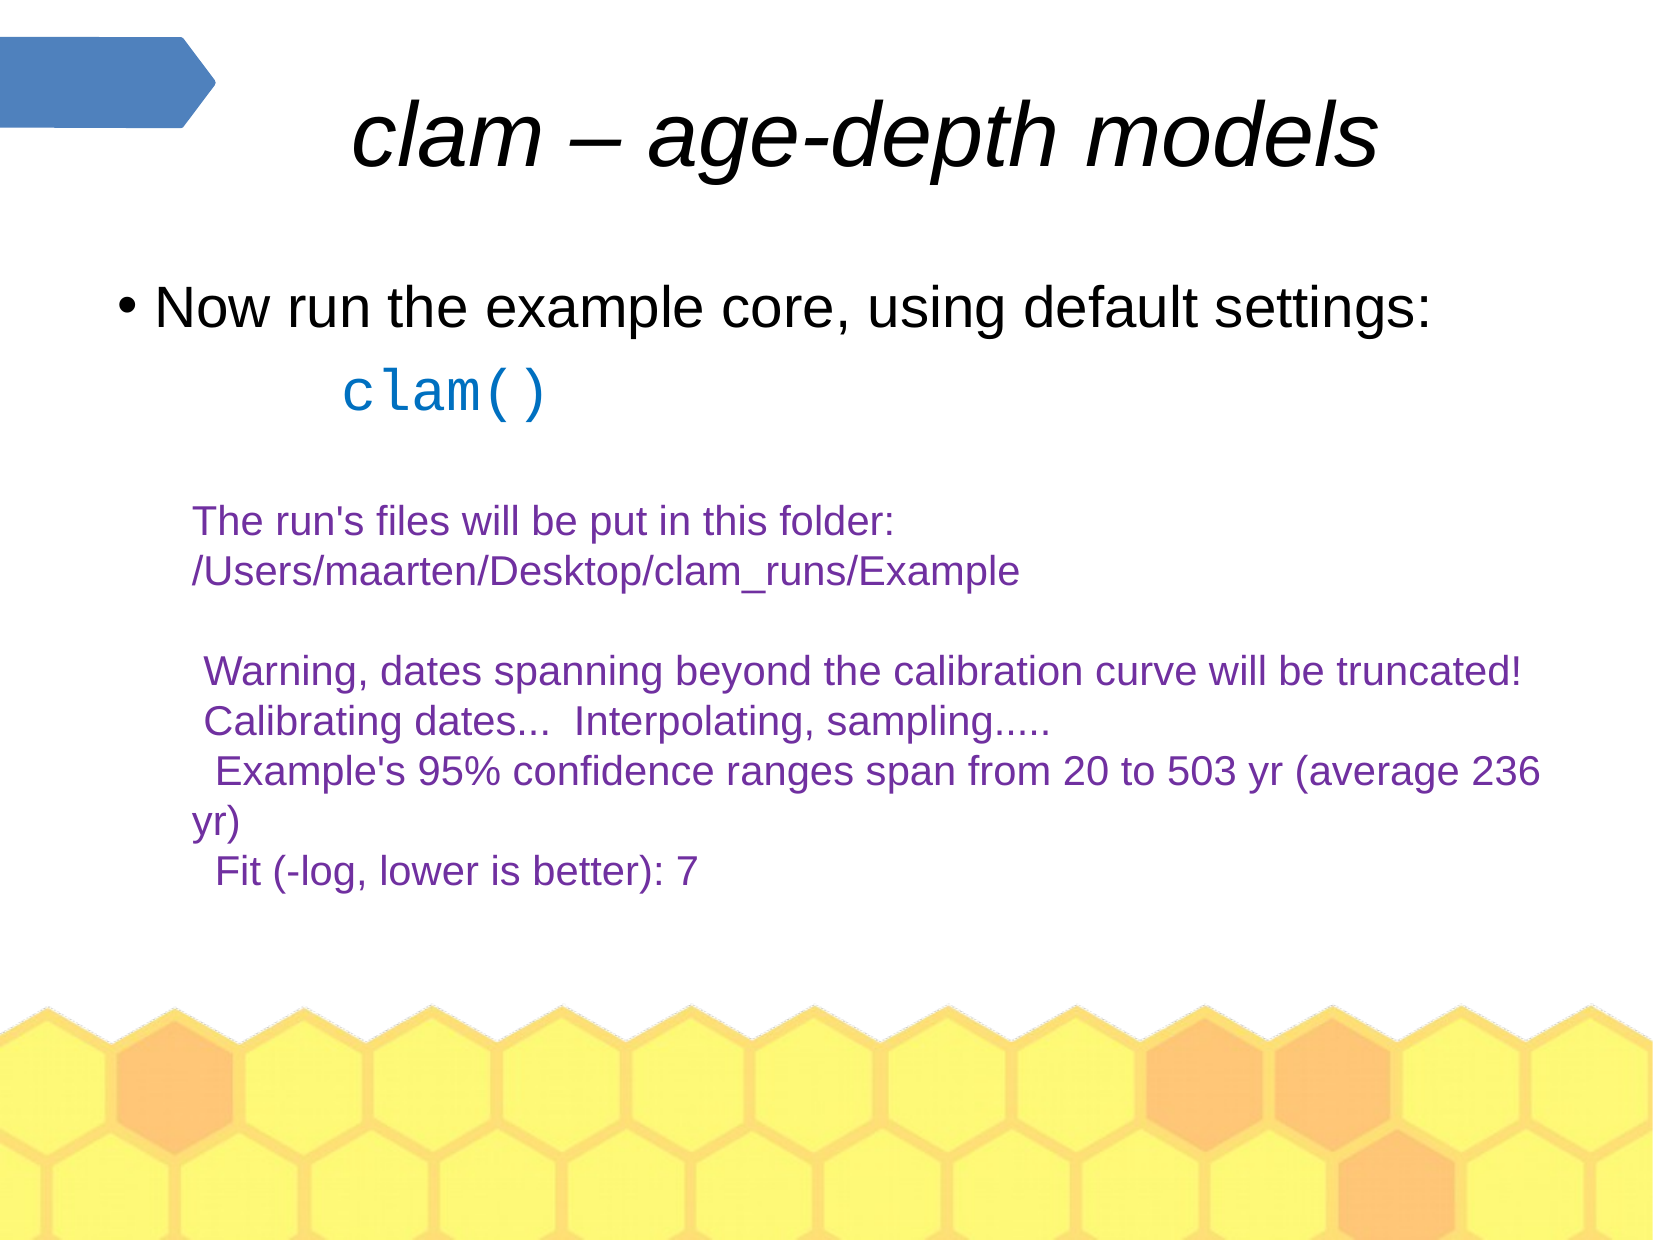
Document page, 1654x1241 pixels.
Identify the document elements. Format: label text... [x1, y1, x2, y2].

picture [0, 1001, 1653, 1240]
text_box clam – age-depth models [351, 21, 1560, 253]
text_box Now run the example core, using default settings: clam() The run's files will be put in this folder: /Users/maarten/Desktop/clam_runs/Example Warning, dates spanning beyond the calibration curve will be truncated! Calibrating dates... Interpolating, sampling..... Example's 95% confidence ranges span from 20 to 503 yr (average 236 yr) Fit (-log, lower is better): 7 [116, 276, 1560, 960]
